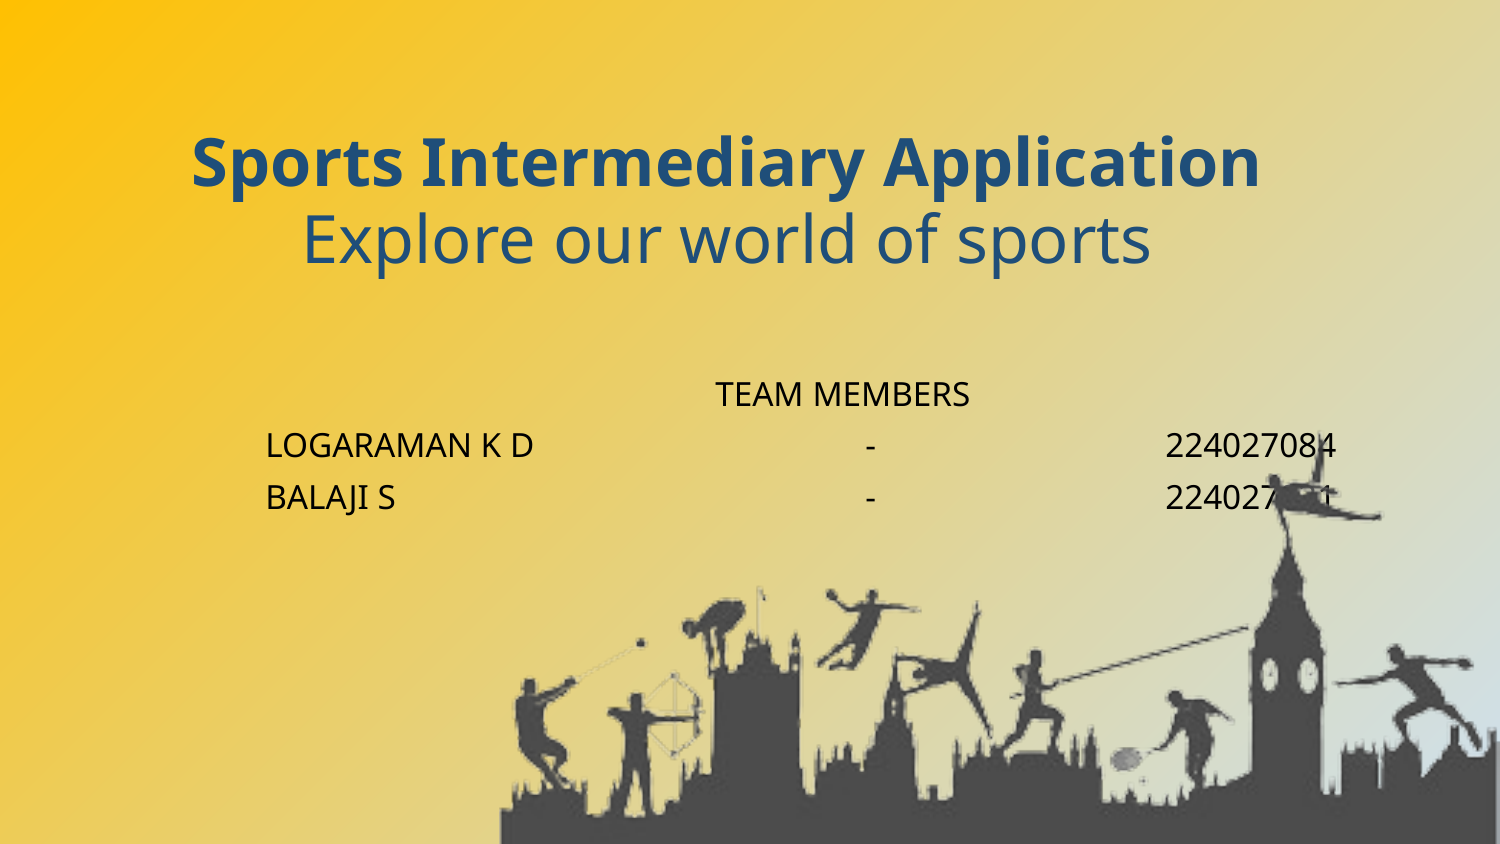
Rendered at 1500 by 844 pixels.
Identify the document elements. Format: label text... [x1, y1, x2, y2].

title Sports Intermediary Application [103, 120, 1352, 217]
list TEAM MEMBERS LOGARAMAN K D - 224027084 BALAJI S - 224027031 [250, 370, 1500, 530]
picture [499, 426, 1500, 844]
subtitle Explore our world of sports [152, 191, 1303, 322]
